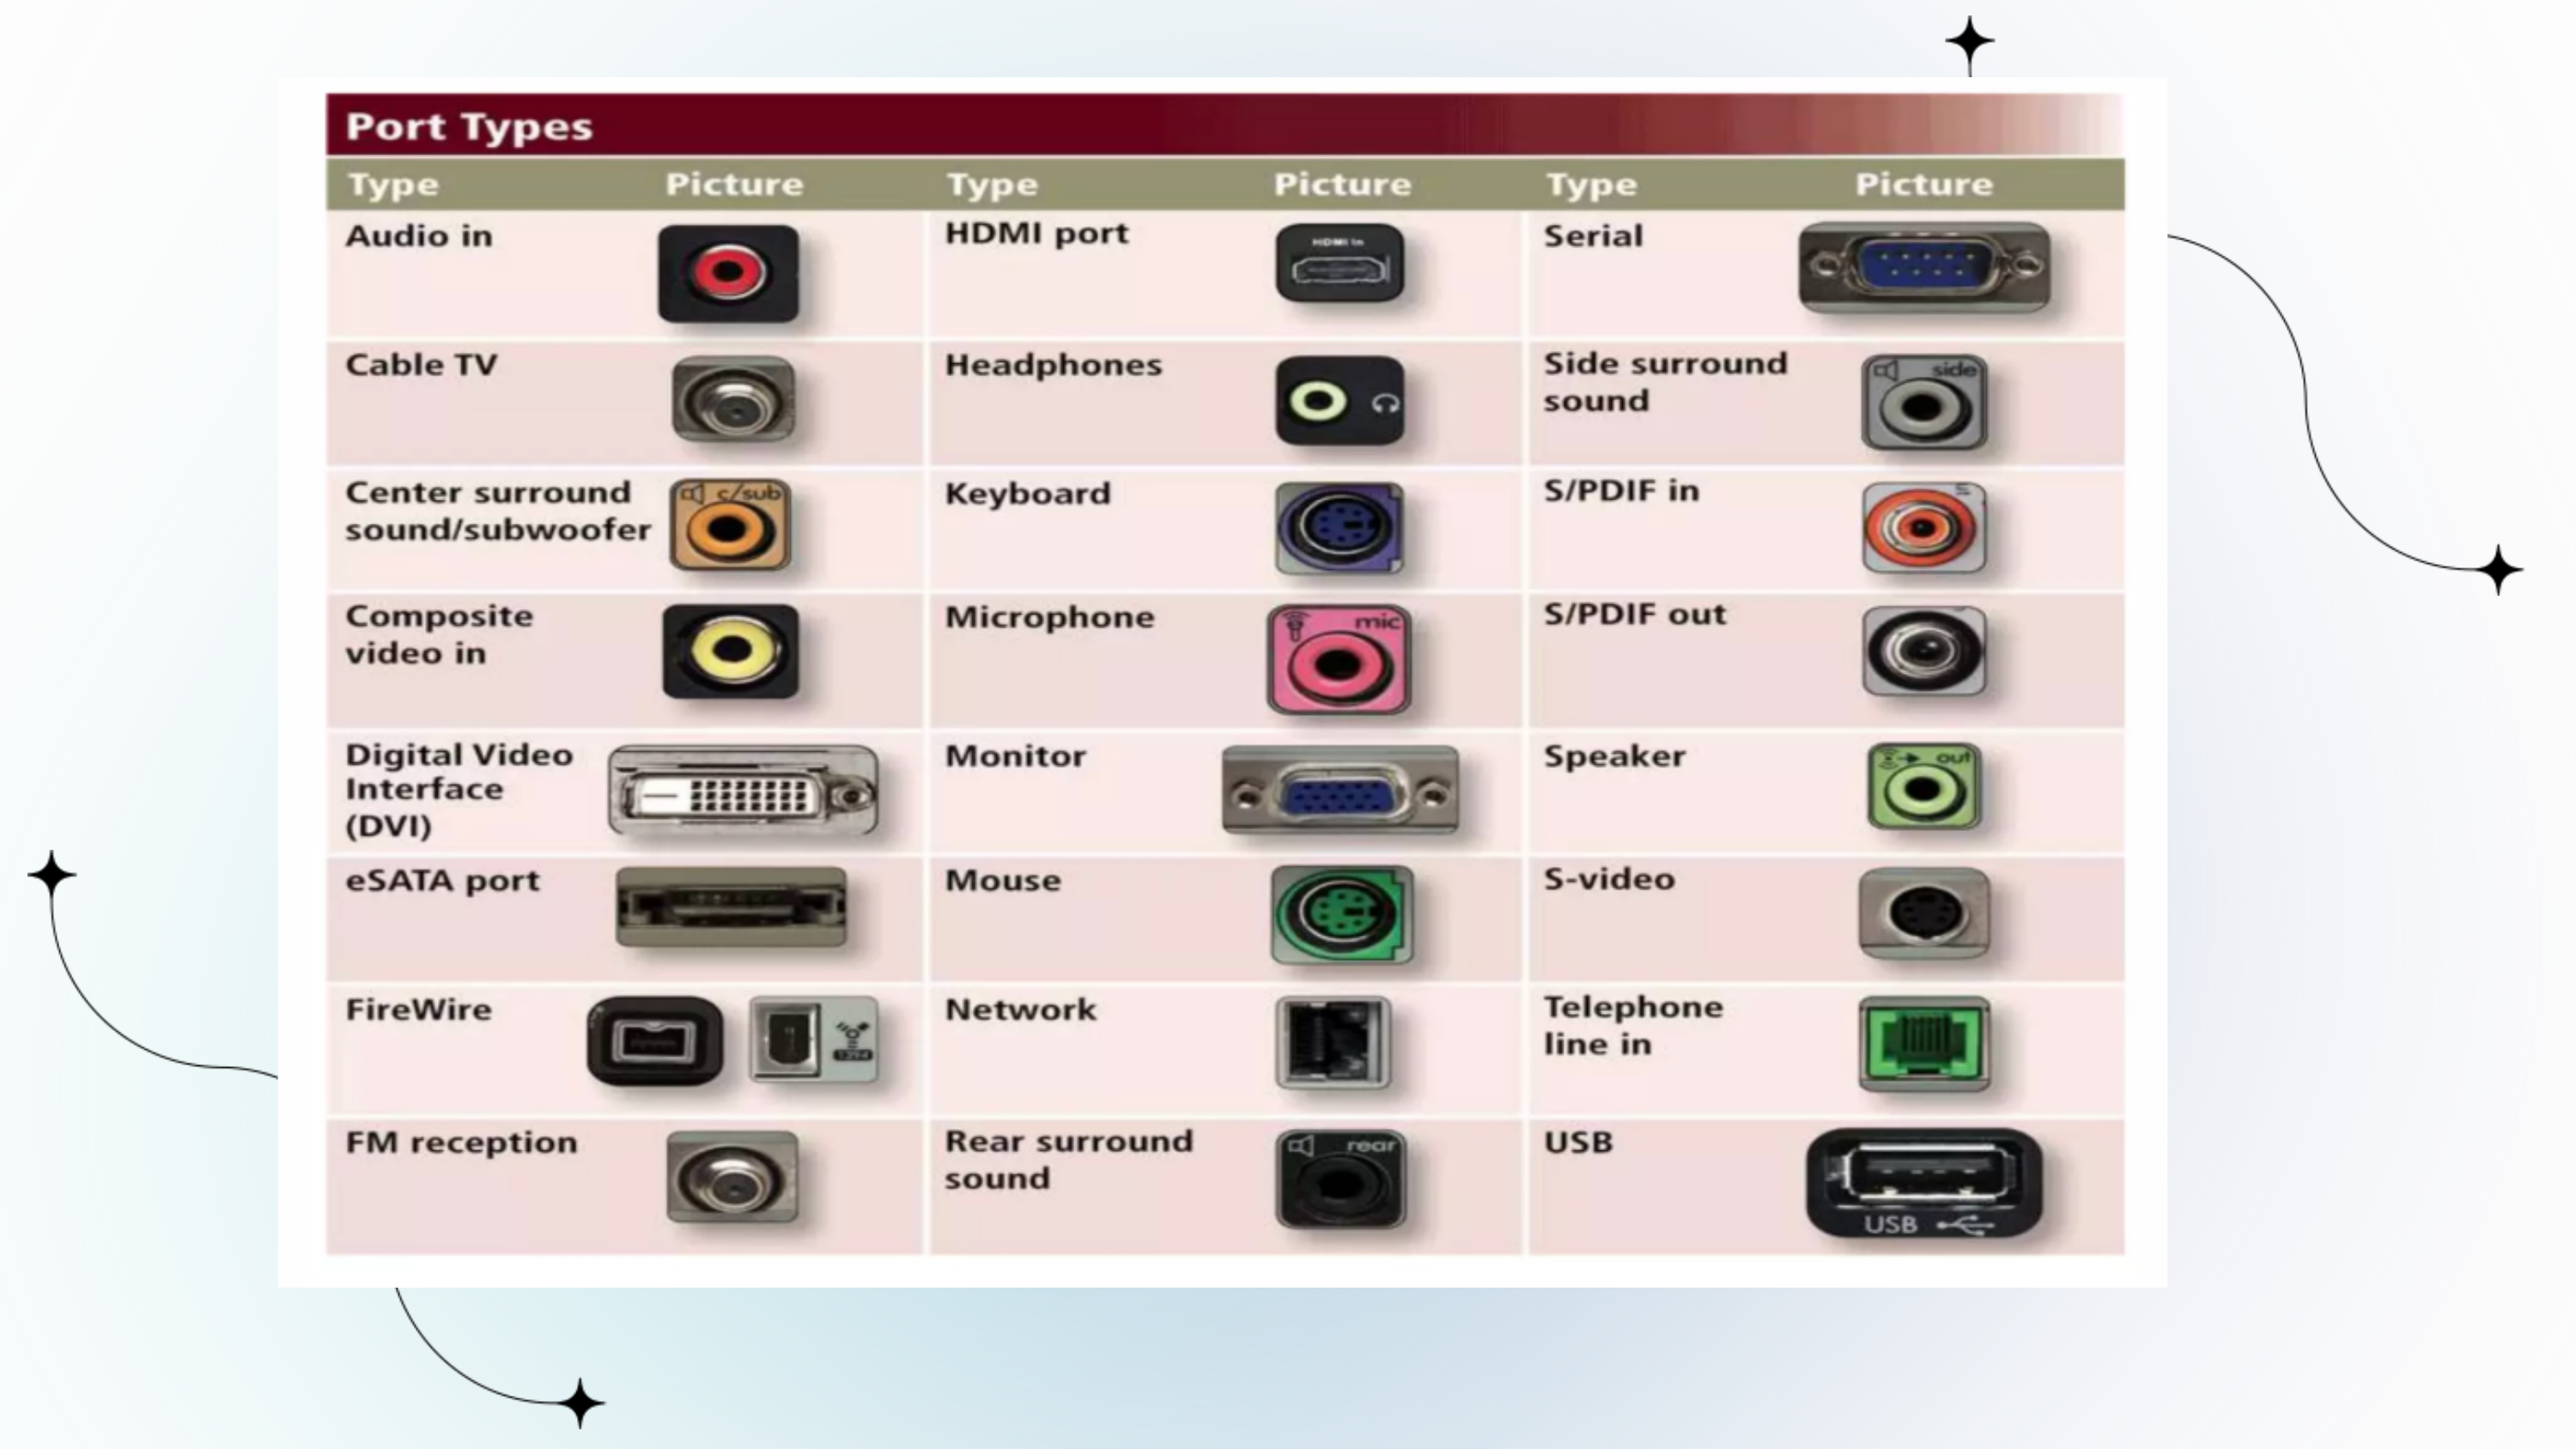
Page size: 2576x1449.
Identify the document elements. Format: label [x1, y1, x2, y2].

text_box [27, 850, 607, 1430]
text_box [0, 0, 2576, 1449]
text_box [277, 77, 2168, 1288]
text_box [1945, 15, 2525, 596]
